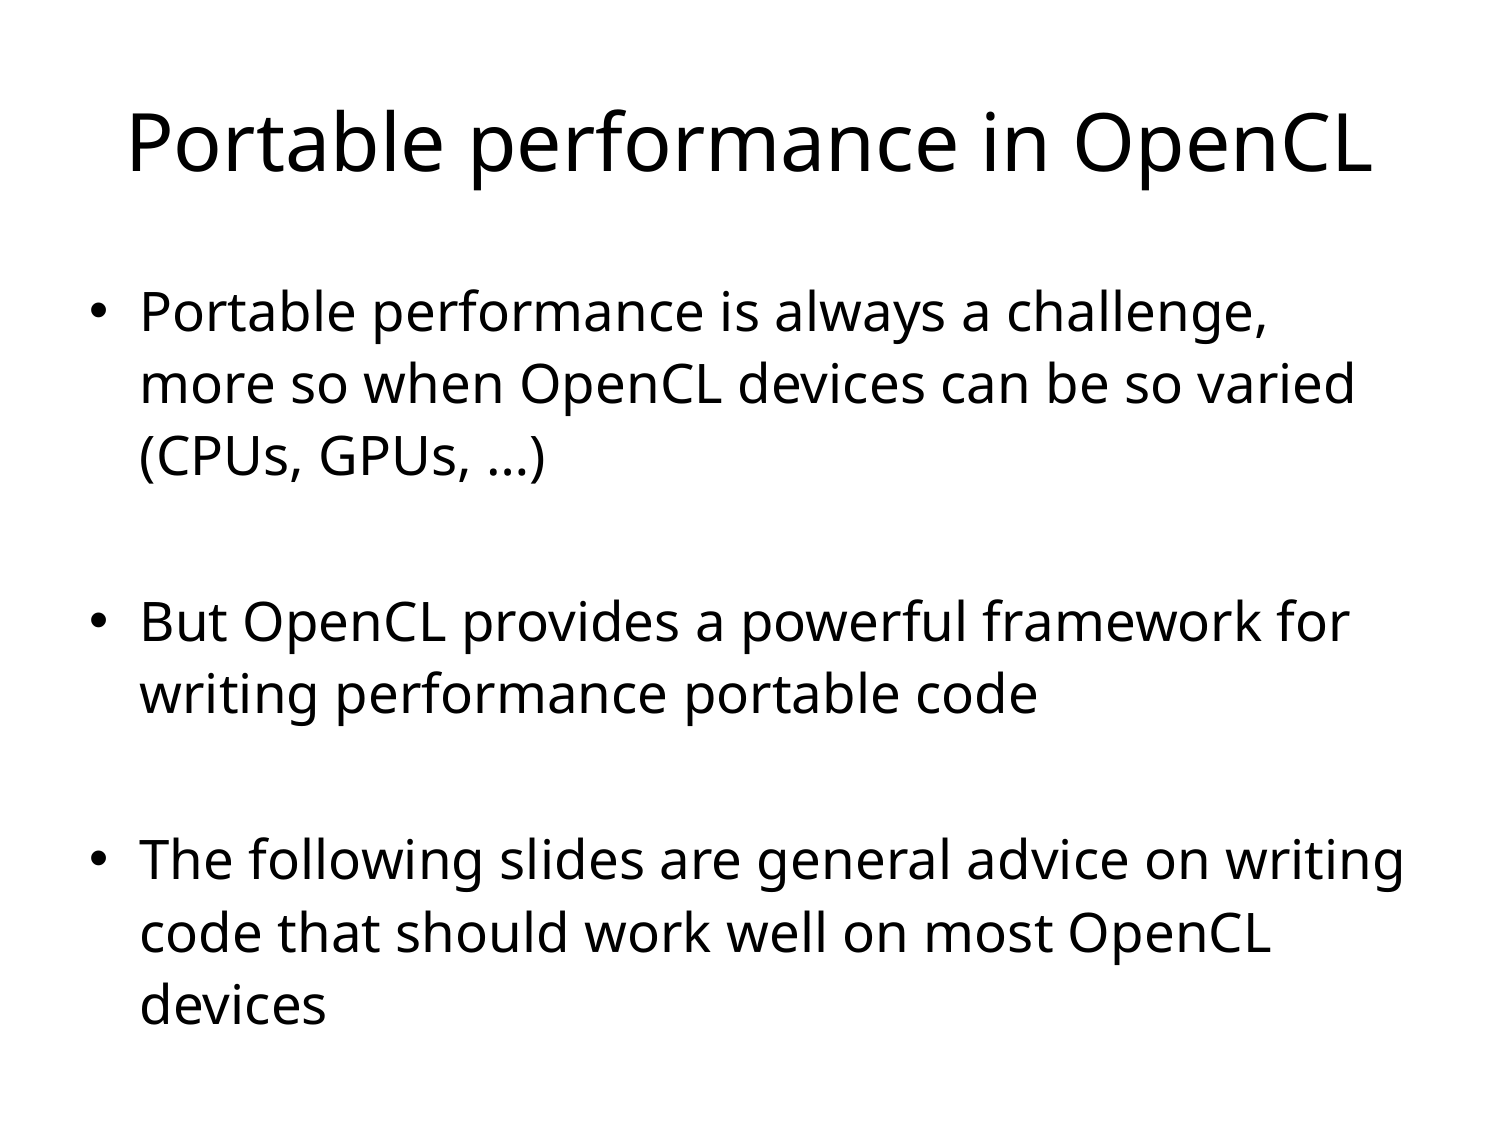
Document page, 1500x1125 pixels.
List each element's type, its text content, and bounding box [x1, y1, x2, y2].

text_box Portable performance is always a challenge, more so when OpenCL devices can be so varied (CPUs, GPUs, …) But OpenCL provides a powerful framework for writing performance portable code The following slides are general advice on writing code that should work well on most OpenCL devices [74, 262, 1425, 1047]
text_box Portable performance in OpenCL [29, 45, 1471, 233]
